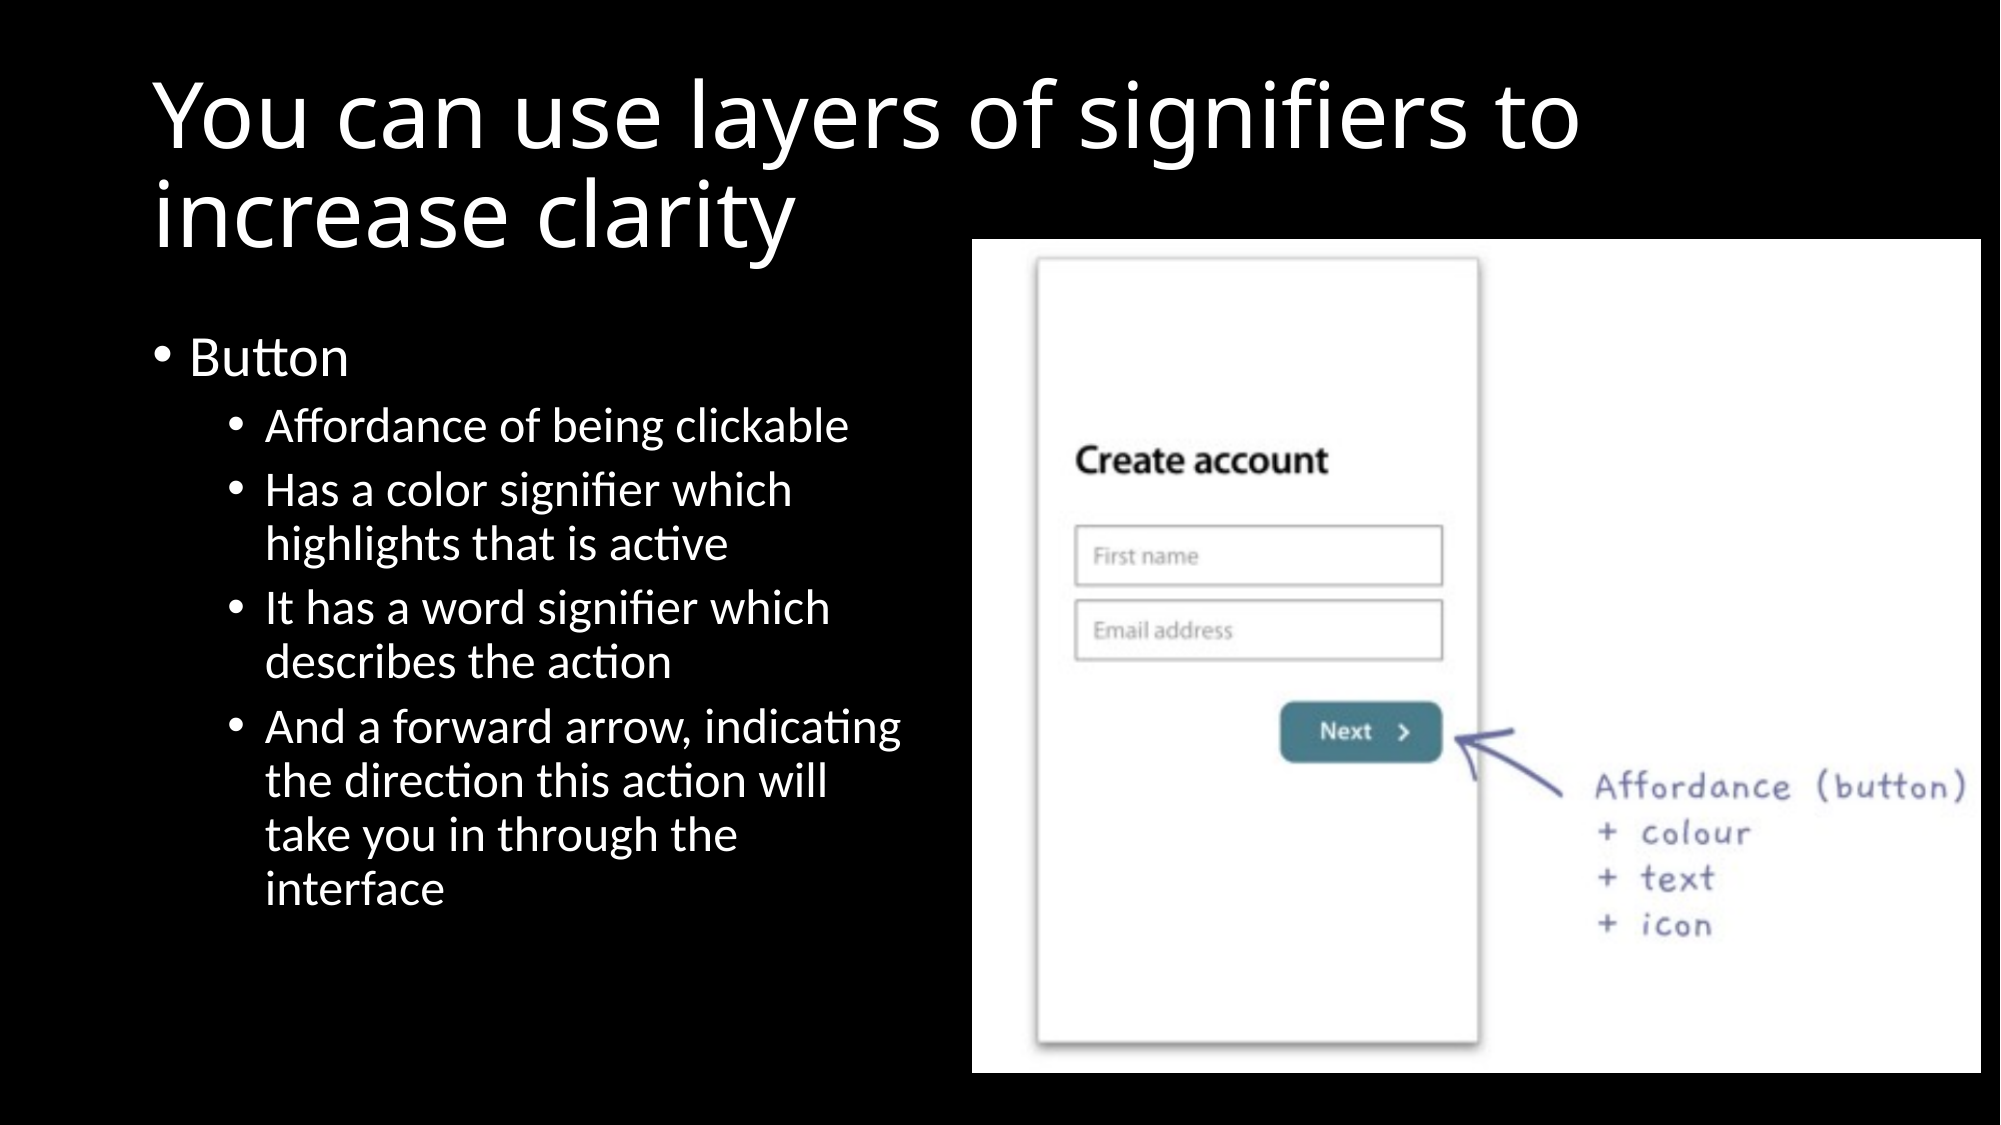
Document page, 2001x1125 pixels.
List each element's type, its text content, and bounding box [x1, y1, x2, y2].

picture [972, 239, 1981, 1074]
title You can use layers of signifiers to increase clarity [137, 59, 1863, 278]
list Button Affordance of being clickable Has a color signifier which highlights that is active It has a word signifier which describes the action And a forward arrow, indicating the direction this action will take you in through the interface [137, 318, 931, 1033]
